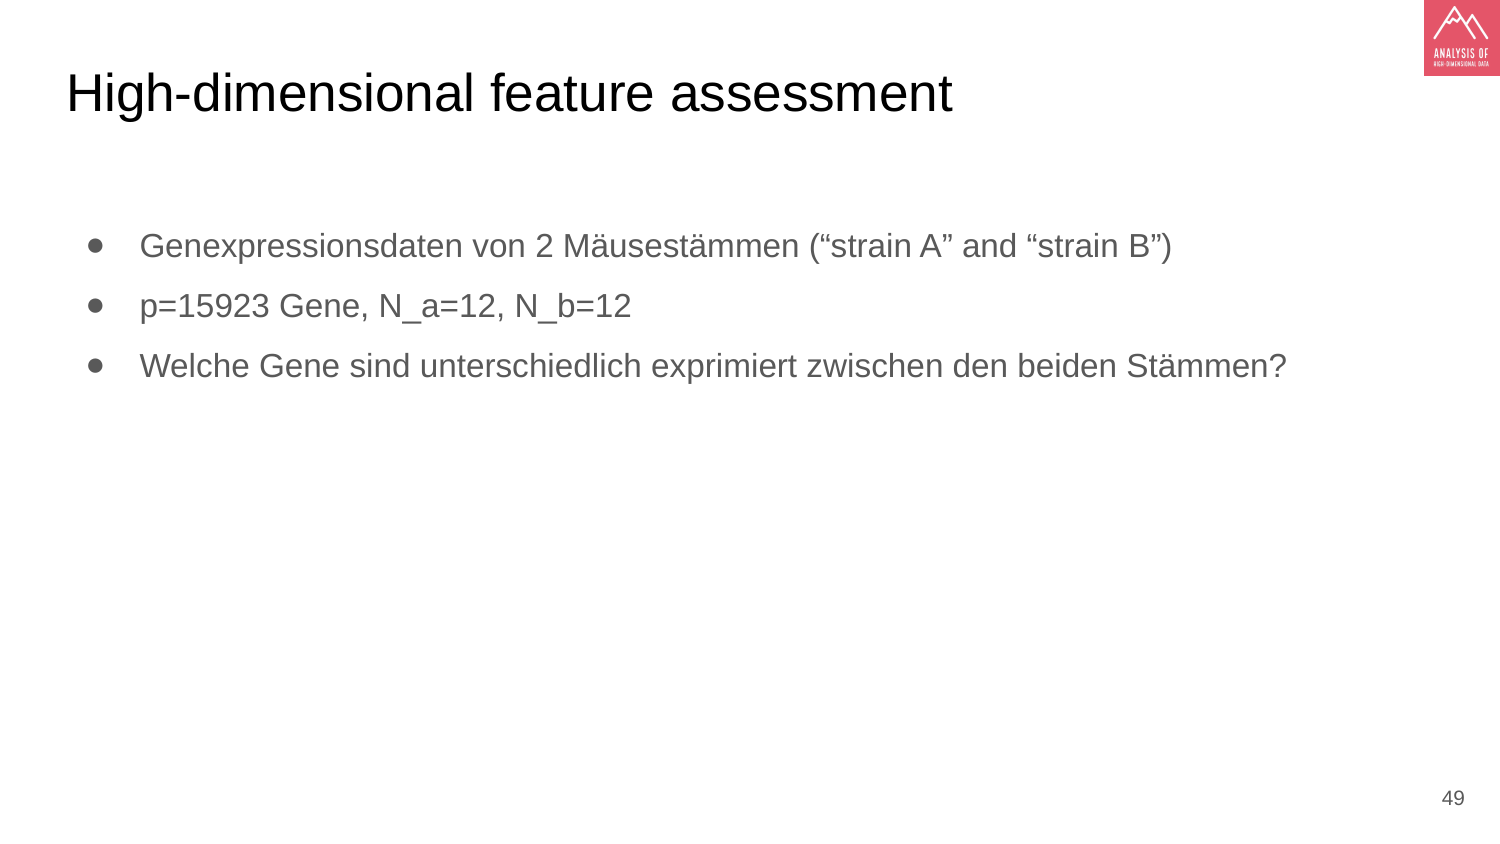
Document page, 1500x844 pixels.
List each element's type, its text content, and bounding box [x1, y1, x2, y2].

picture [1424, 0, 1500, 76]
slide_number ‹#› [1389, 764, 1480, 830]
title High-dimensional feature assessment [51, 43, 1449, 138]
text_box Genexpressionsdaten von 2 Mäusestämmen (“strain A” and “strain B”) p=15923 Gene, N_a=12, N_b=12 Welche Gene sind unterschiedlich exprimiert zwischen den beiden Stämmen? [64, 203, 1408, 766]
